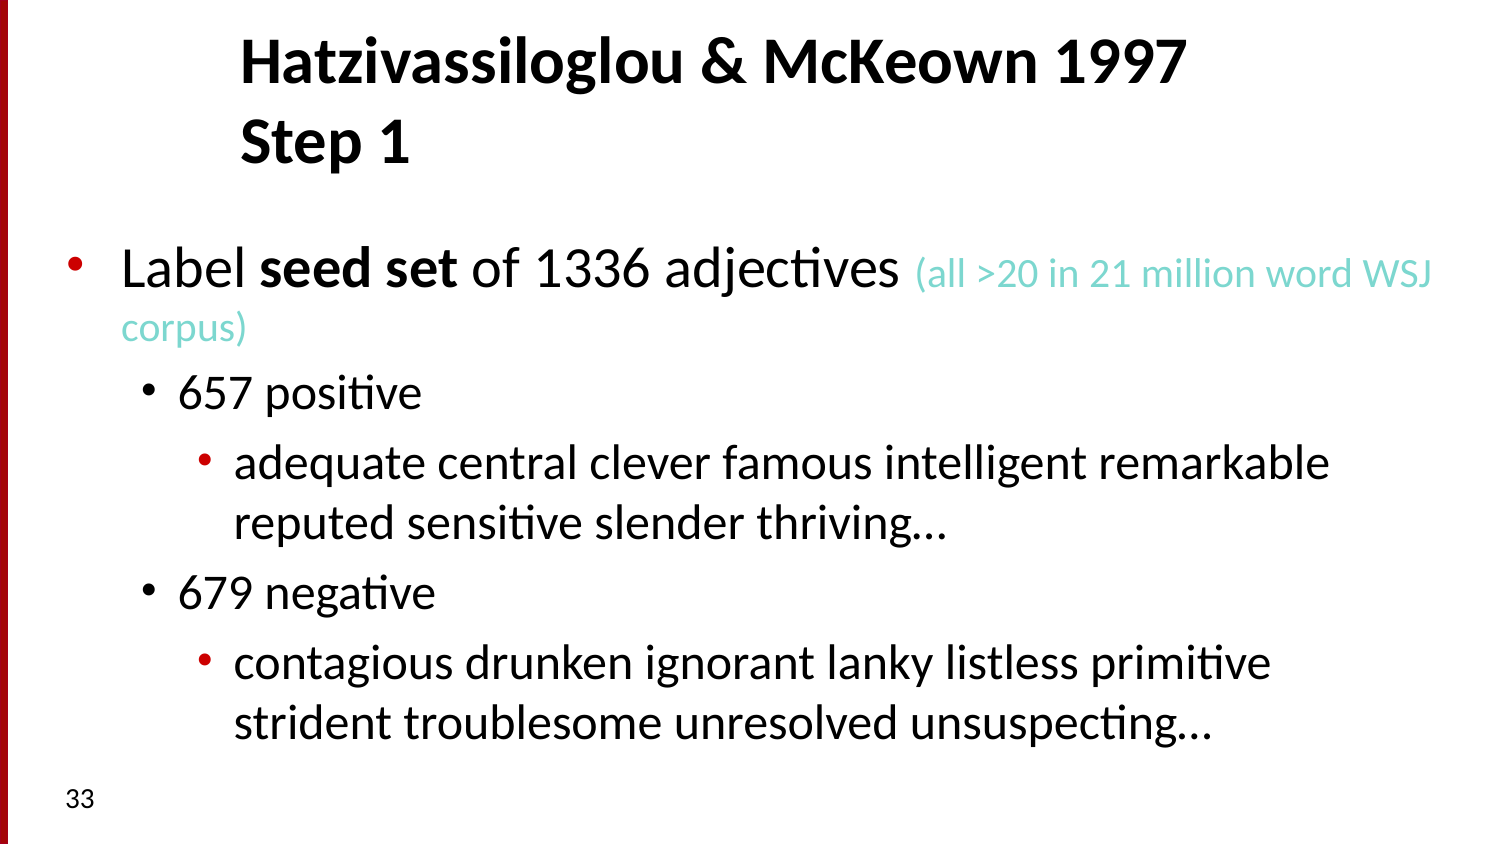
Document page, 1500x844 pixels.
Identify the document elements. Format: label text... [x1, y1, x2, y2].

list Label seed set of 1336 adjectives (all >20 in 21 million word WSJ corpus) 657 positive adequate central clever famous intelligent remarkable reputed sensitive slender thriving… 679 negative contagious drunken ignorant lanky listless primitive strident troublesome unresolved unsuspecting… [50, 221, 1450, 769]
slide_number 33 [49, 771, 376, 829]
title Hatzivassiloglou & McKeown 1997 Step 1 [225, 62, 1450, 185]
